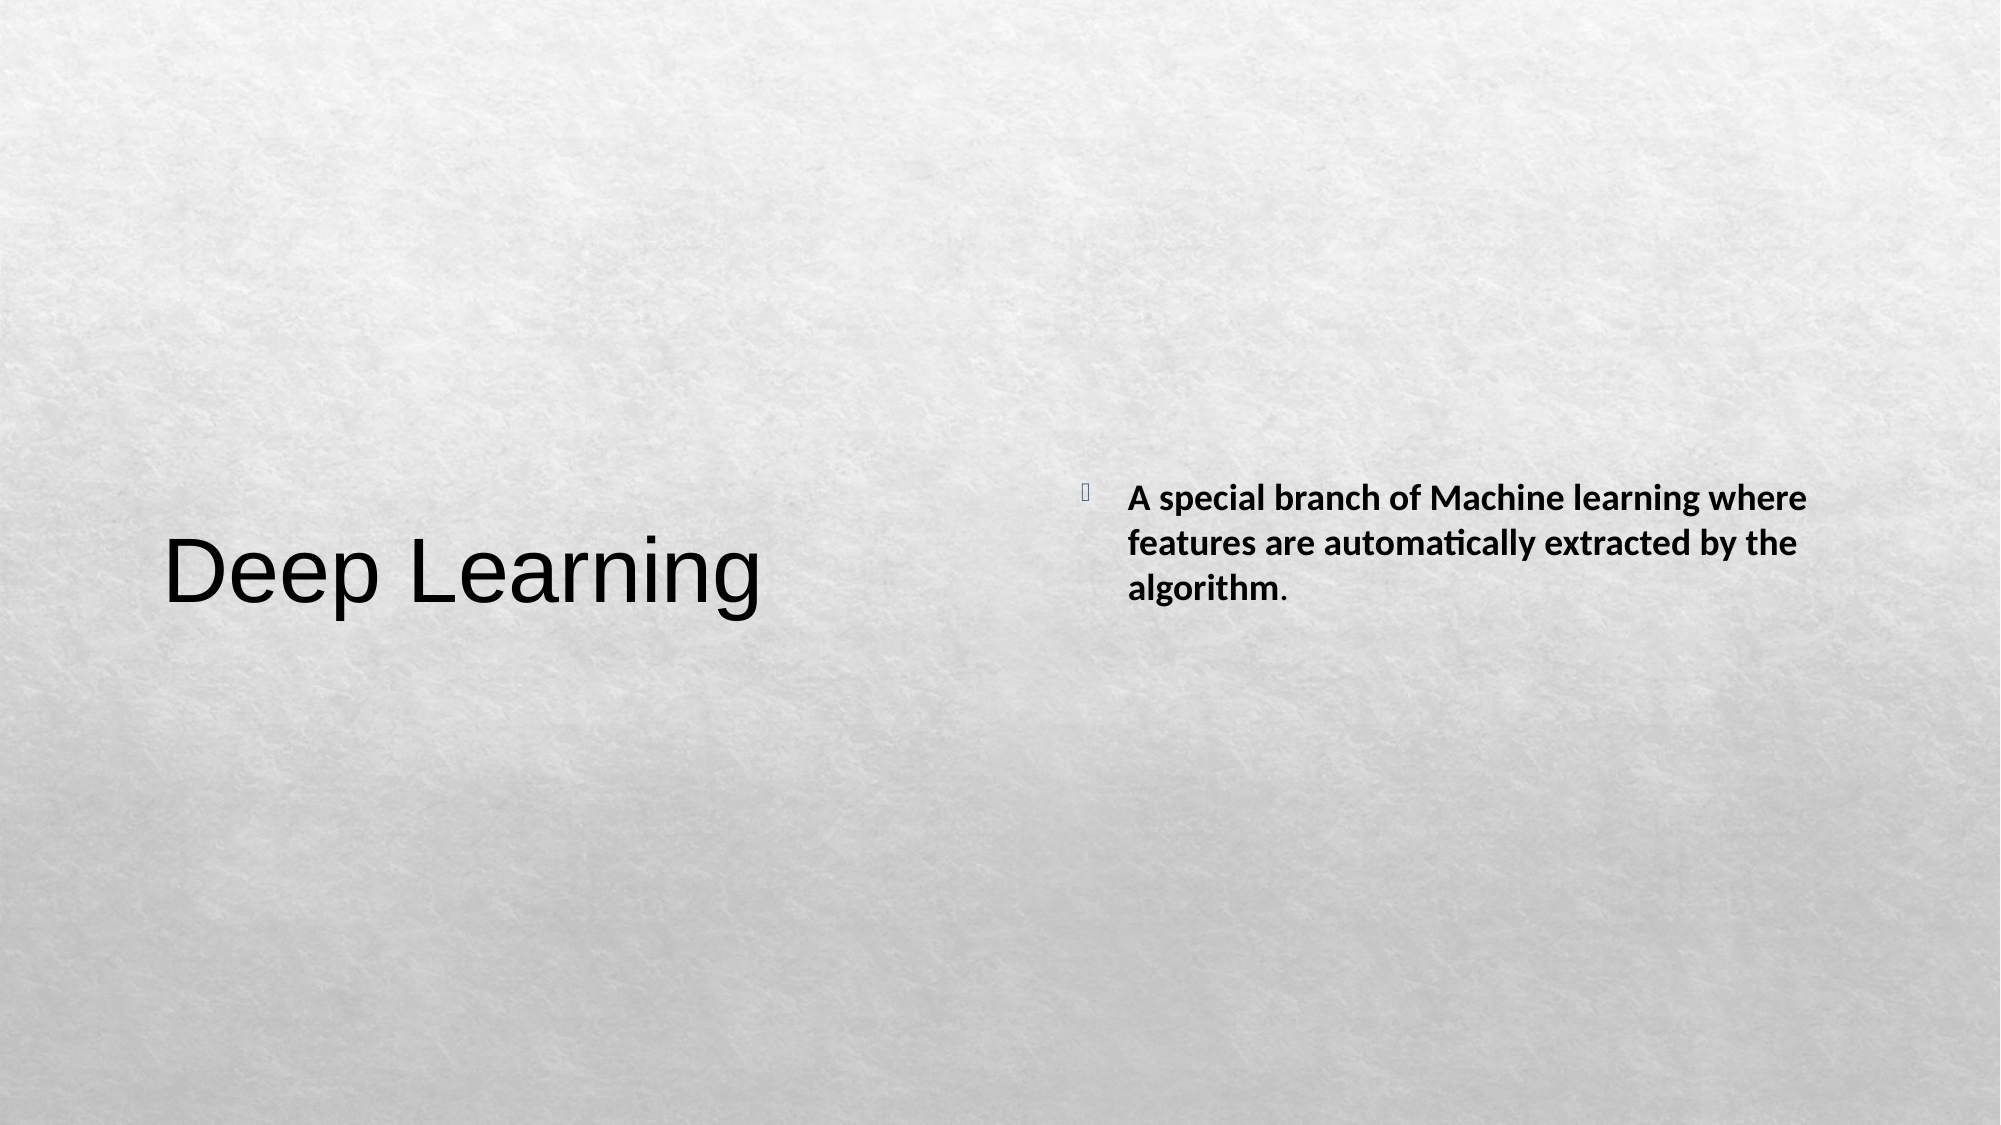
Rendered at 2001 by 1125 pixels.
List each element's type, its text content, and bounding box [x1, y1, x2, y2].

text_box A special branch of Machine learning where features are automatically extracted by the algorithm. [1066, 183, 1895, 963]
title Deep Learning [147, 183, 914, 963]
